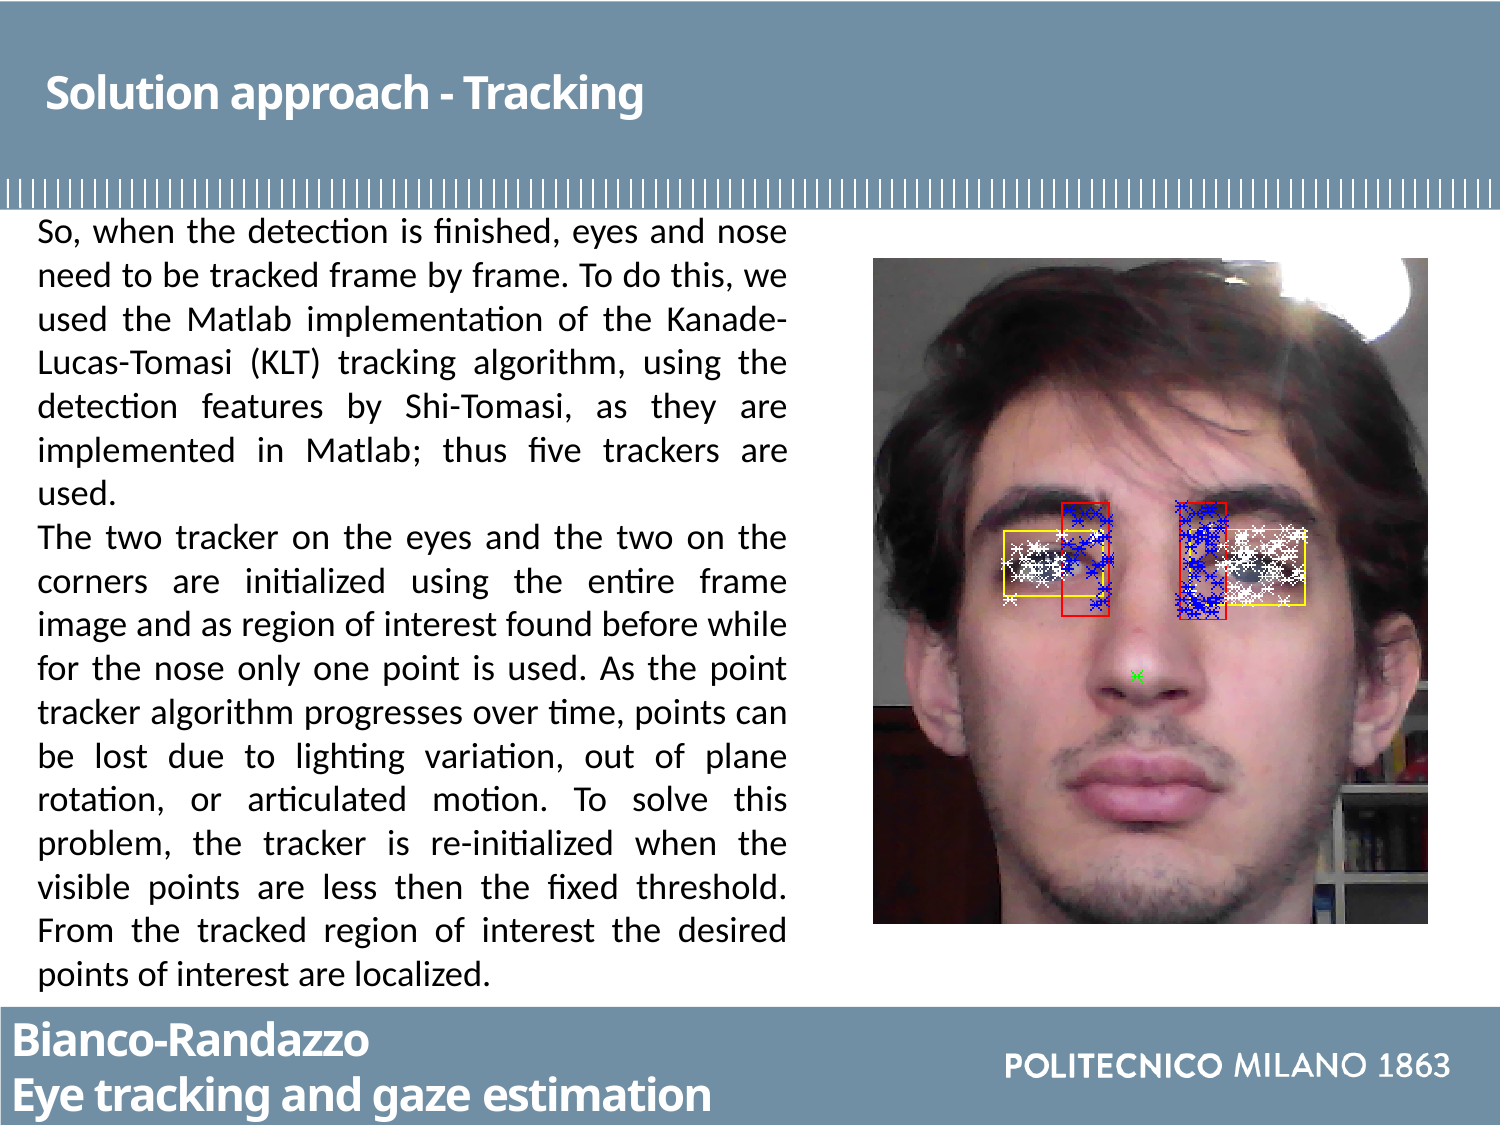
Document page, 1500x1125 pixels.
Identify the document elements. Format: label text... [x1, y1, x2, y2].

picture [872, 258, 1429, 924]
text_box Bianco-Randazzo Eye tracking and gaze estimation [8, 1008, 893, 1121]
text_box So, when the detection is finished, eyes and nose need to be tracked frame by frame. To do this, we used the Matlab implementation of the Kanade-Lucas-Tomasi (KLT) tracking algorithm, using the detection features by Shi-Tomasi, as they are implemented in Matlab; thus five trackers are used. The two tracker on the eyes and the two on the corners are initialized using the entire frame image and as region of interest found before while for the nose only one point is used. As the point tracker algorithm progresses over time, points can be lost due to lighting variation, out of plane rotation, or articulated motion. To solve this problem, the tracker is re-initialized when the visible points are less then the fixed threshold. From the tracked region of interest the desired points of interest are localized. [22, 199, 804, 1002]
text_box [0, 1006, 1500, 1125]
text_box [999, 1040, 1456, 1089]
text_box [0, 1, 1500, 210]
title Solution approach - Tracking [42, 61, 830, 252]
